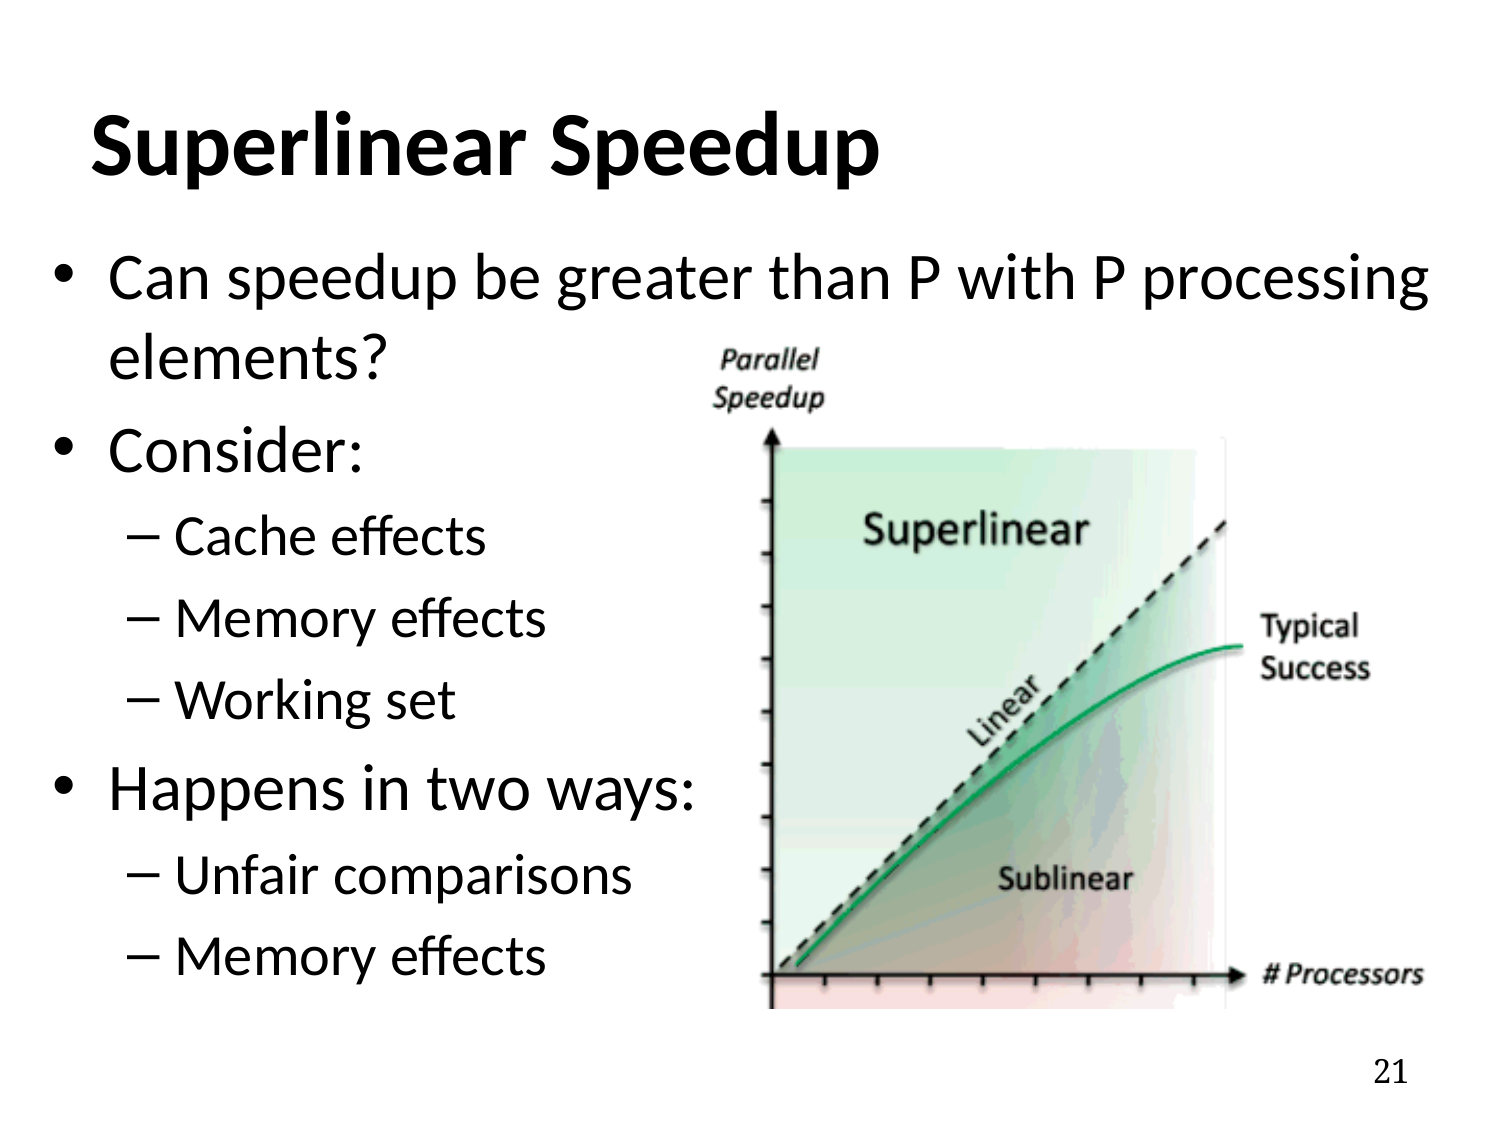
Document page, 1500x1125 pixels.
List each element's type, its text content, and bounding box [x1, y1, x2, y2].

list Can speedup be greater than P with P processing elements? Consider: Cache effects Memory effects Working set Happens in two ways: Unfair comparisons Memory effects [37, 224, 1450, 1016]
title Superlinear Speedup [75, 45, 1425, 224]
slide_number 21 [1074, 1042, 1425, 1103]
picture [699, 337, 1440, 1009]
